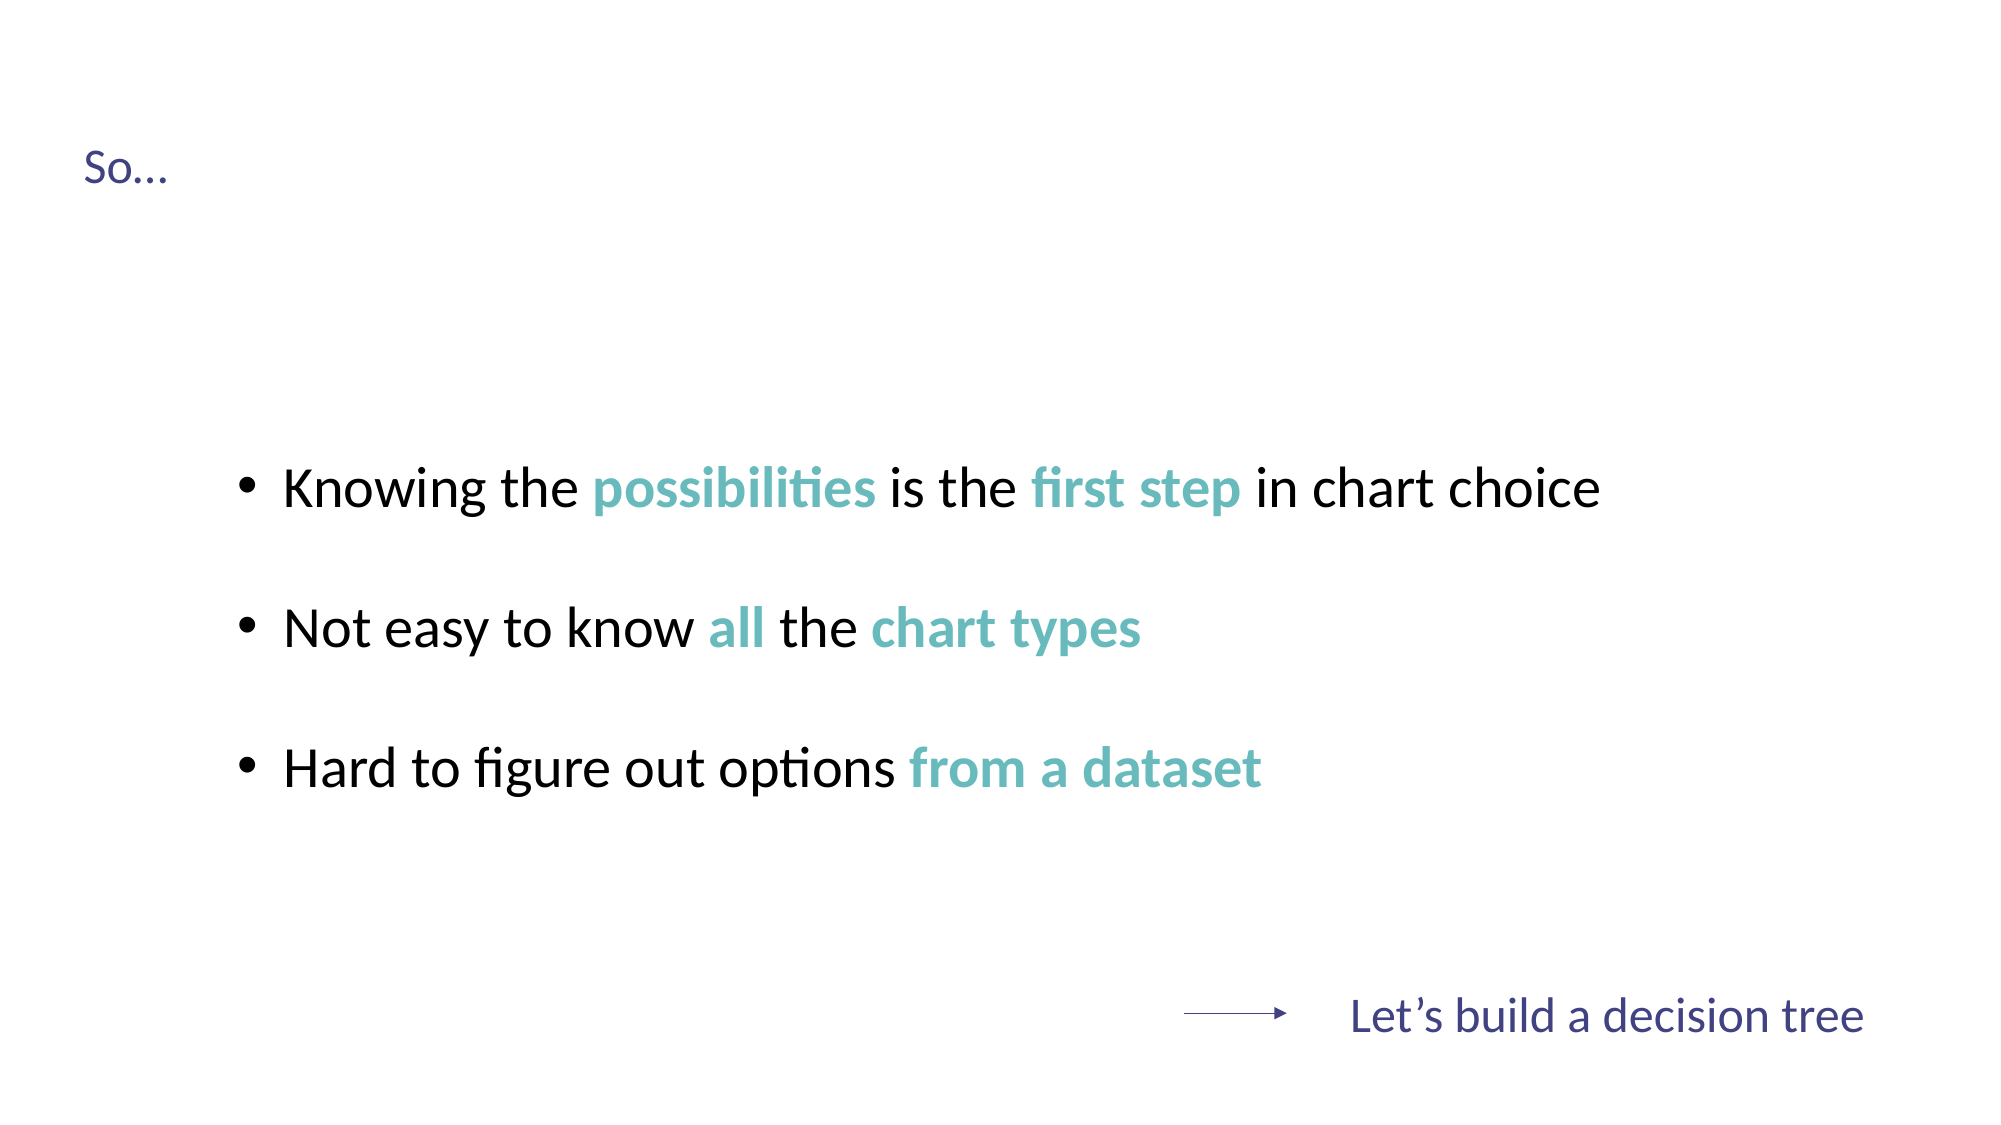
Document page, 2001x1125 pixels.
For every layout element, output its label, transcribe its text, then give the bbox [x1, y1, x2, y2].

text_box Knowing the possibilities is the first step in chart choice Not easy to know all the chart types Hard to figure out options from a dataset [222, 442, 1746, 807]
text_box So… [69, 126, 667, 201]
text_box Let’s build a decision tree [1324, 975, 1922, 1051]
